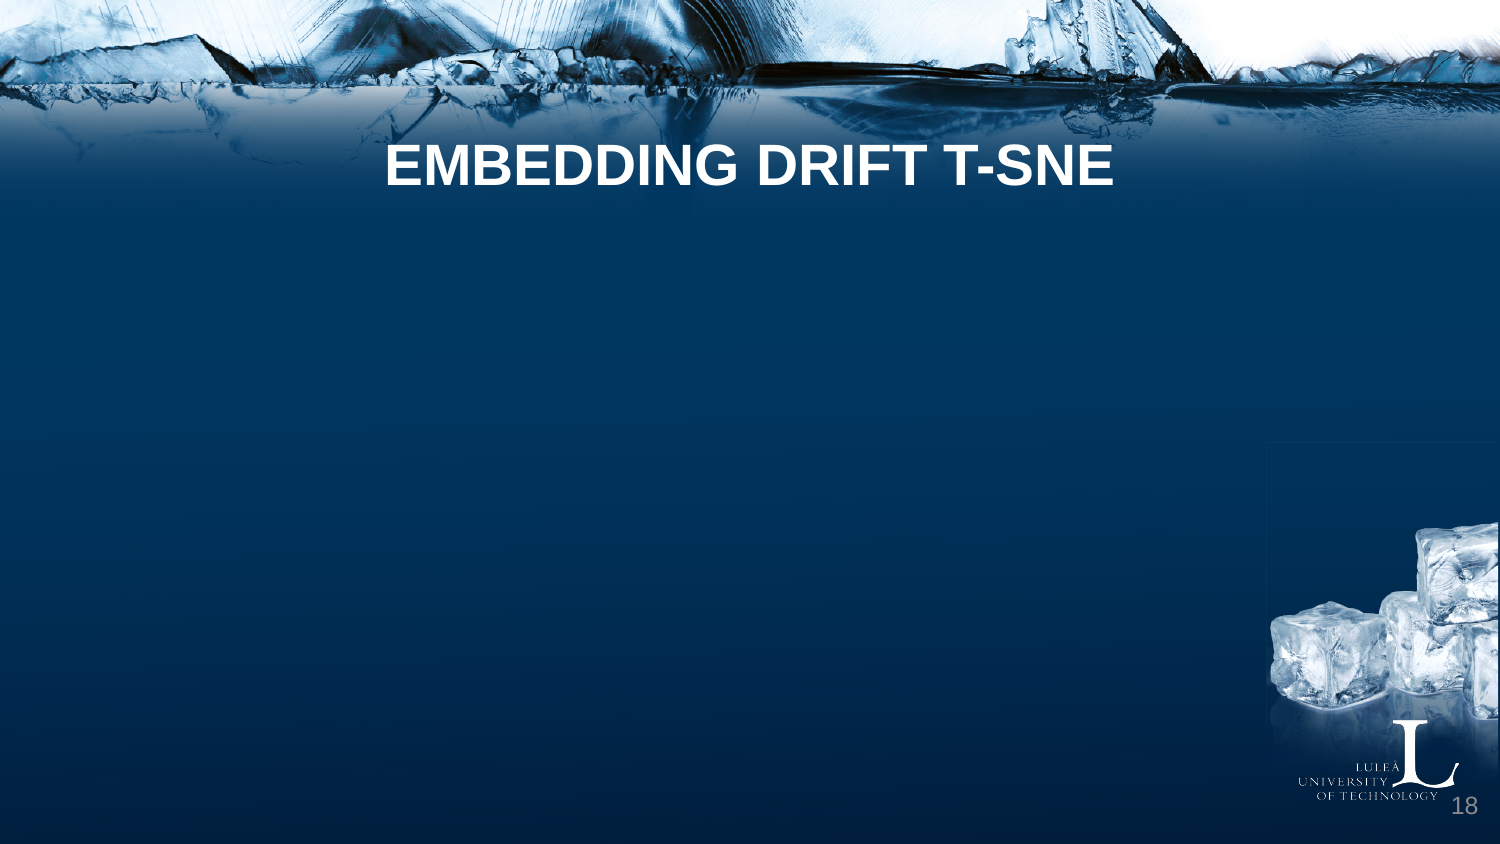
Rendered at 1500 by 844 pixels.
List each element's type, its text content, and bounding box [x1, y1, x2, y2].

slide_number 18 [1156, 782, 1494, 828]
title EMBEDDING DRIFT t-sne [75, 102, 1425, 222]
picture [0, 0, 1500, 844]
